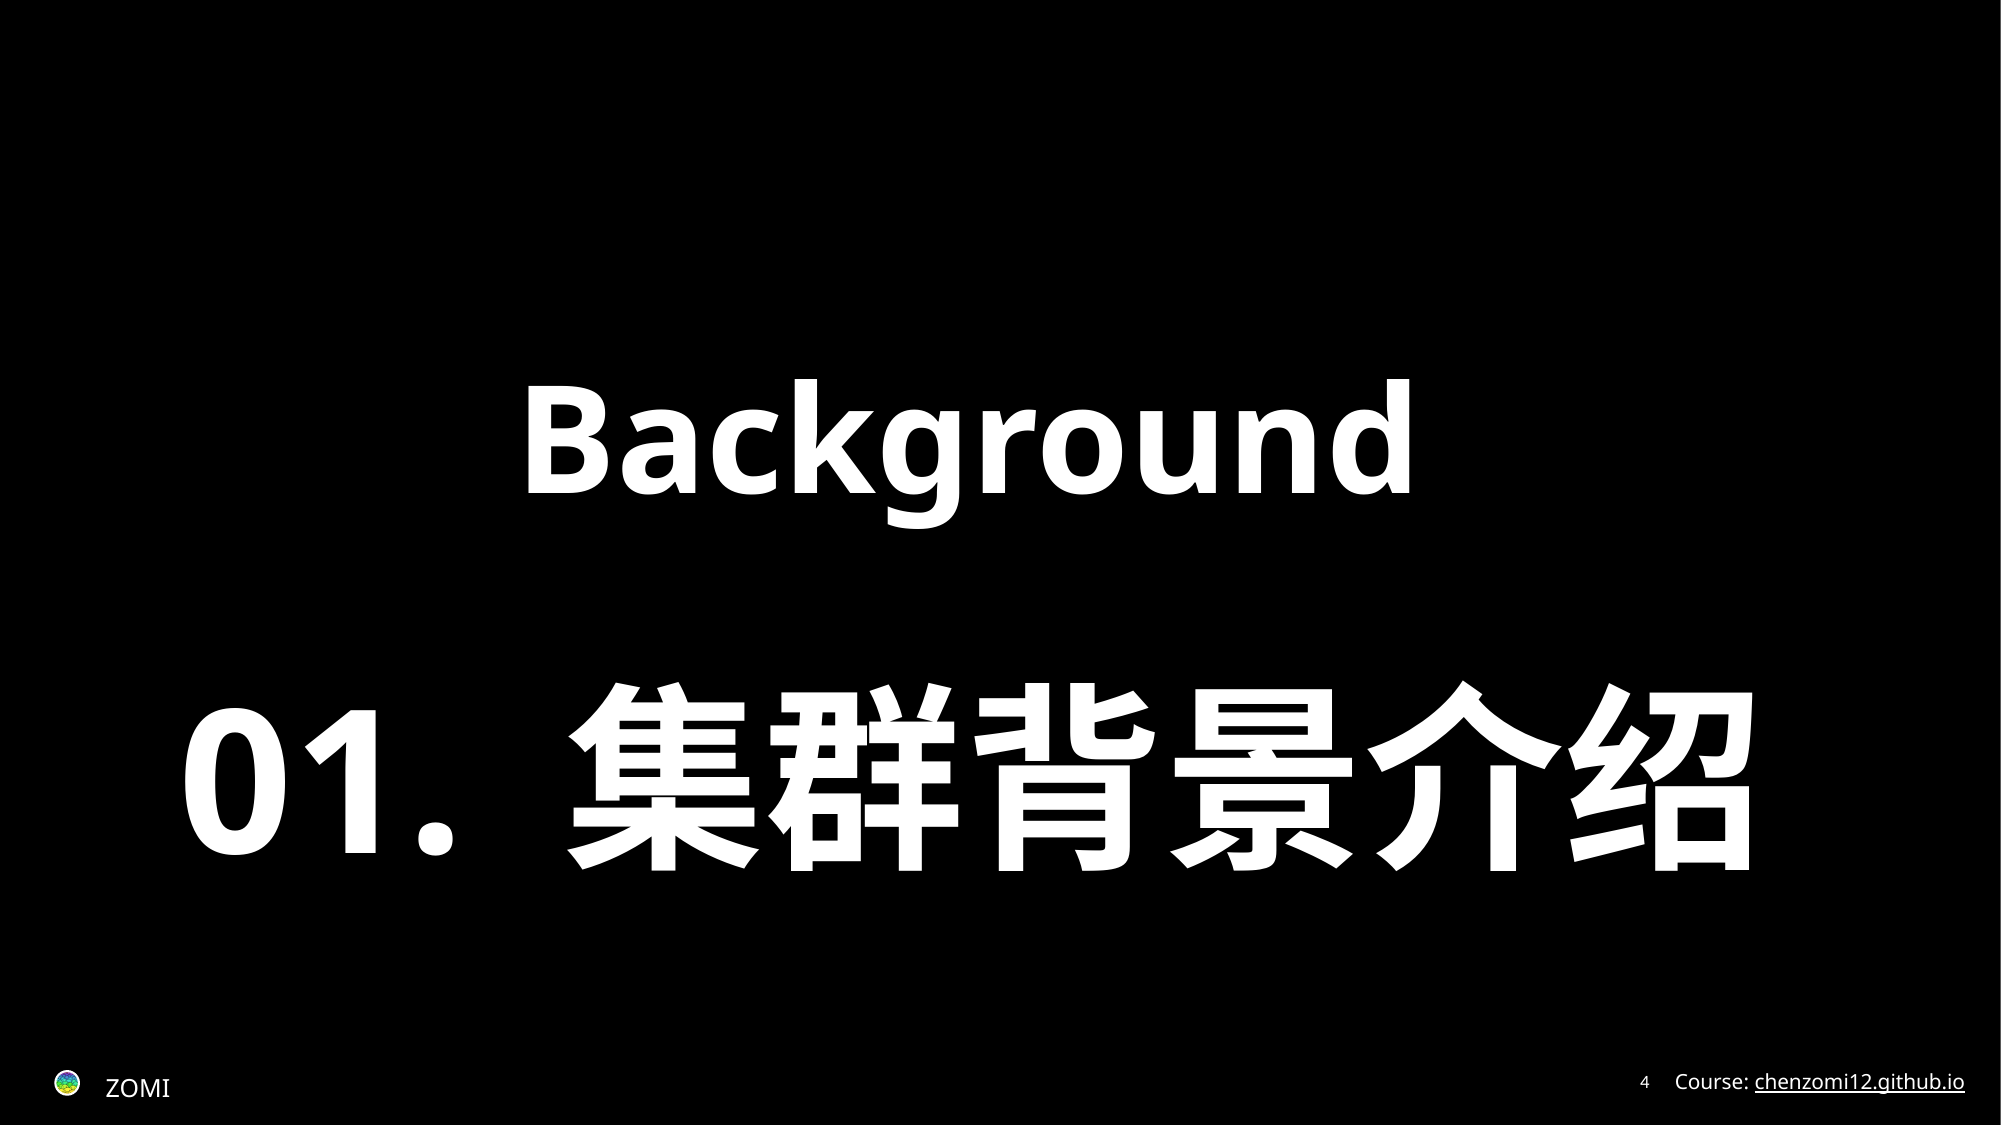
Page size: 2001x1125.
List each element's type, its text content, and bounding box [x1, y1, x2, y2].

picture [57, 1073, 77, 1093]
list Background 01. 集群背景介绍 [79, 80, 1910, 986]
